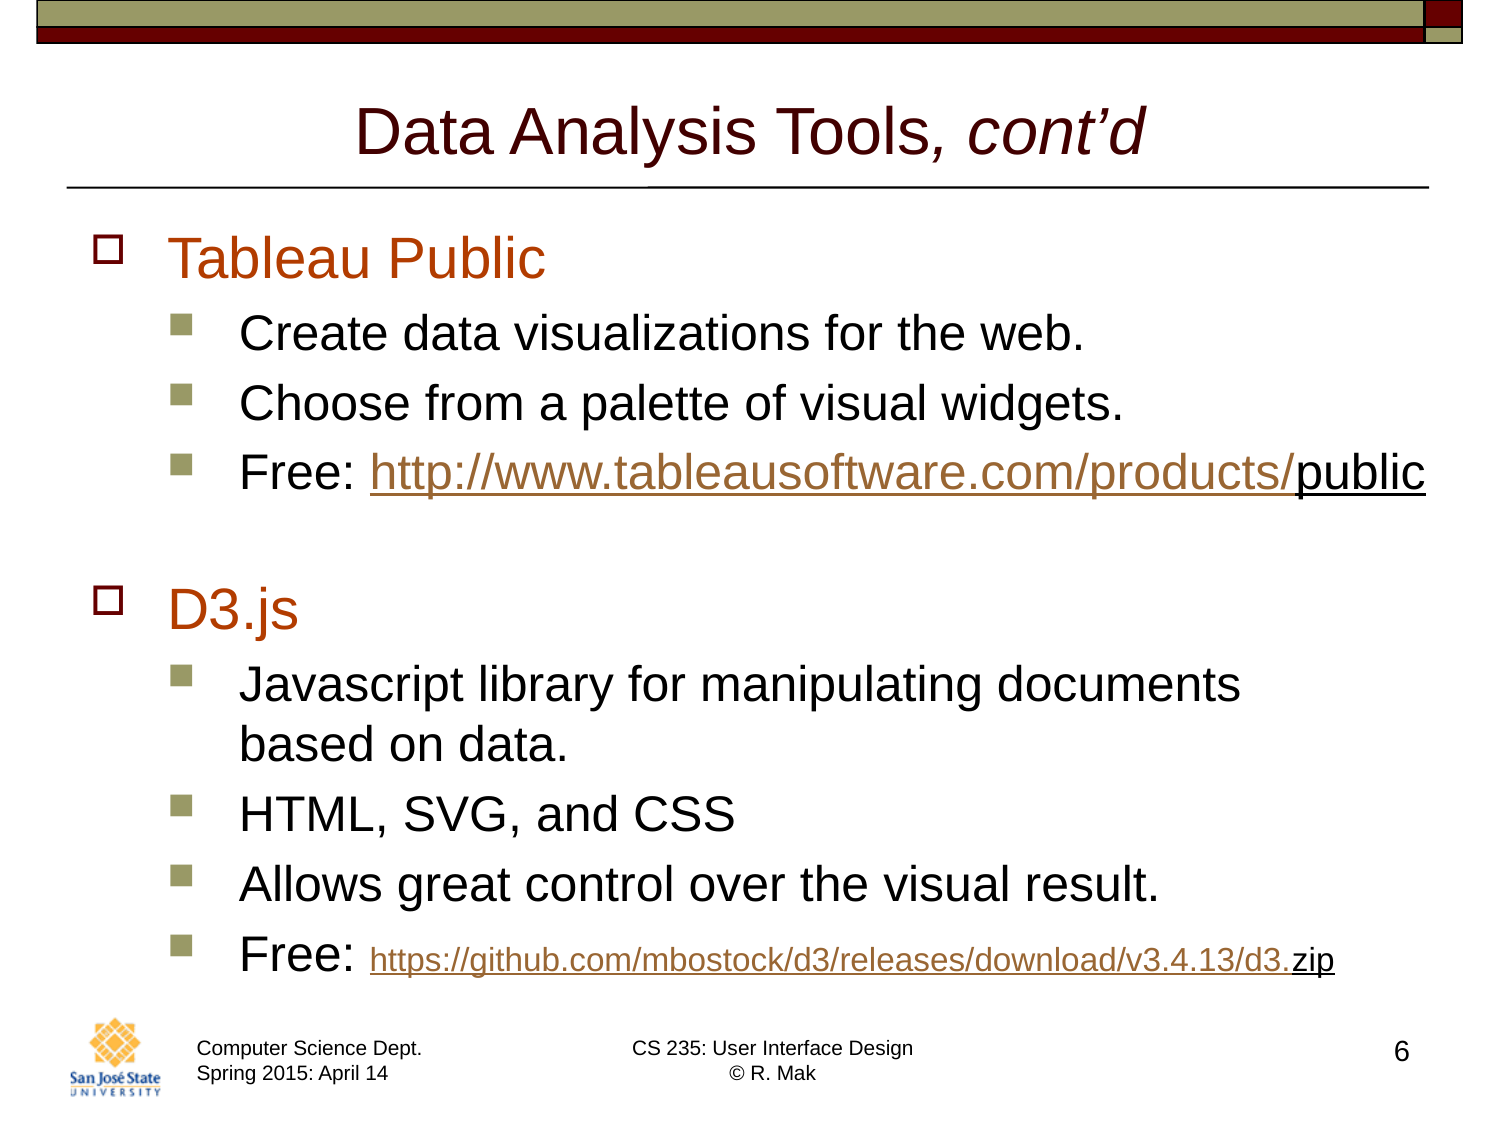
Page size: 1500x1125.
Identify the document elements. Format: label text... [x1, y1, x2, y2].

slide_number 6 [1112, 1025, 1425, 1100]
title Data Analysis Tools, cont’d [75, 67, 1425, 175]
list Tableau Public Create data visualizations for the web. Choose from a palette of visual widgets. Free: http://www.tableausoftware.com/products/public D3.js Javascript library for manipulating documents based on data. HTML, SVG, and CSS Allows great control over the visual result. Free: https://github.com/mbostock/d3/releases/download/v3.4.13/d3.zip [75, 212, 1455, 1006]
picture [60, 1012, 166, 1112]
